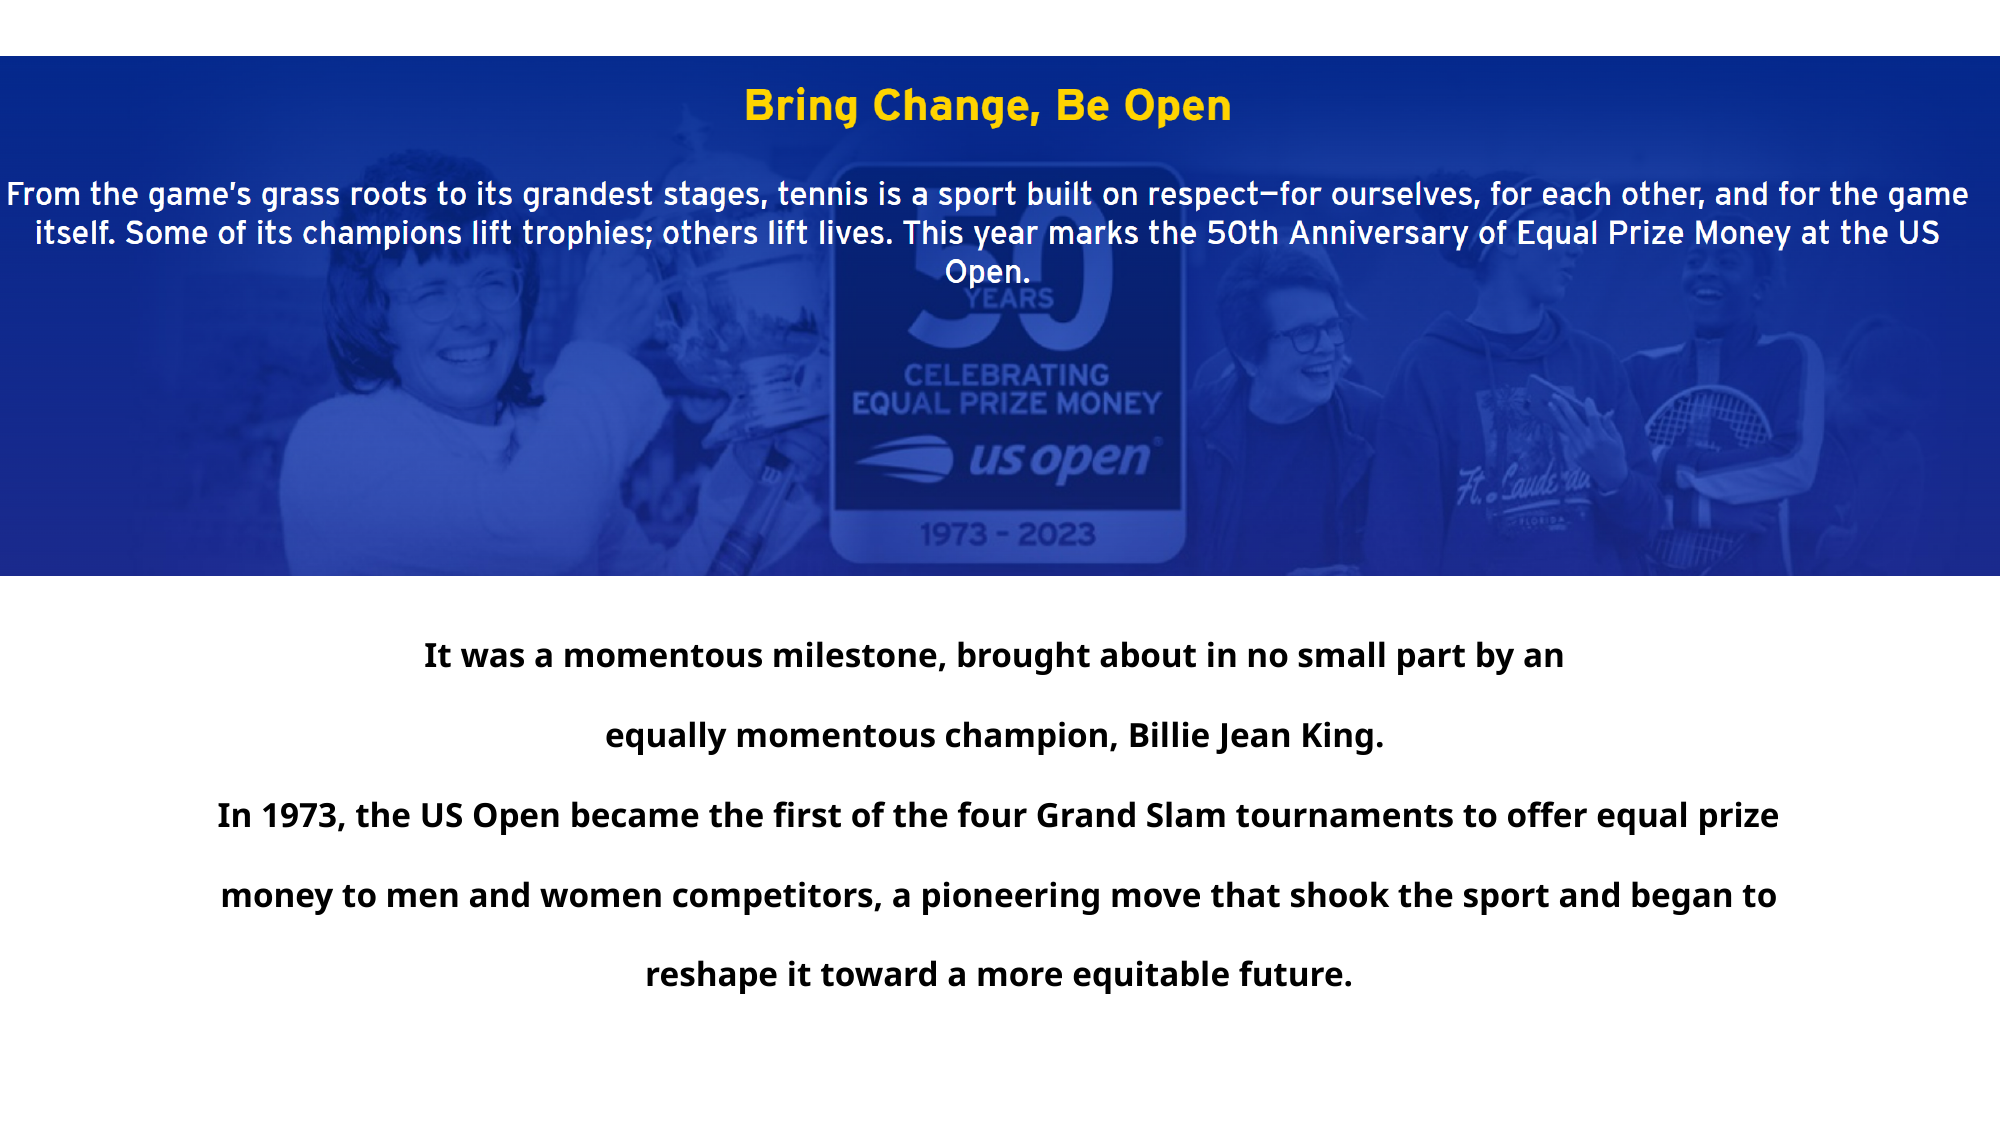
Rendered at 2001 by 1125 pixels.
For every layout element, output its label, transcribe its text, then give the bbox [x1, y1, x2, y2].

picture [0, 56, 2000, 576]
text_box It was a momentous milestone, brought about in no small part by an equally momentous champion, Billie Jean King. In 1973, the US Open became the first of the four Grand Slam tournaments to offer equal prize money to men and women competitors, a pioneering move that shook the sport and began to reshape it toward a more equitable future. [177, 586, 1823, 1001]
